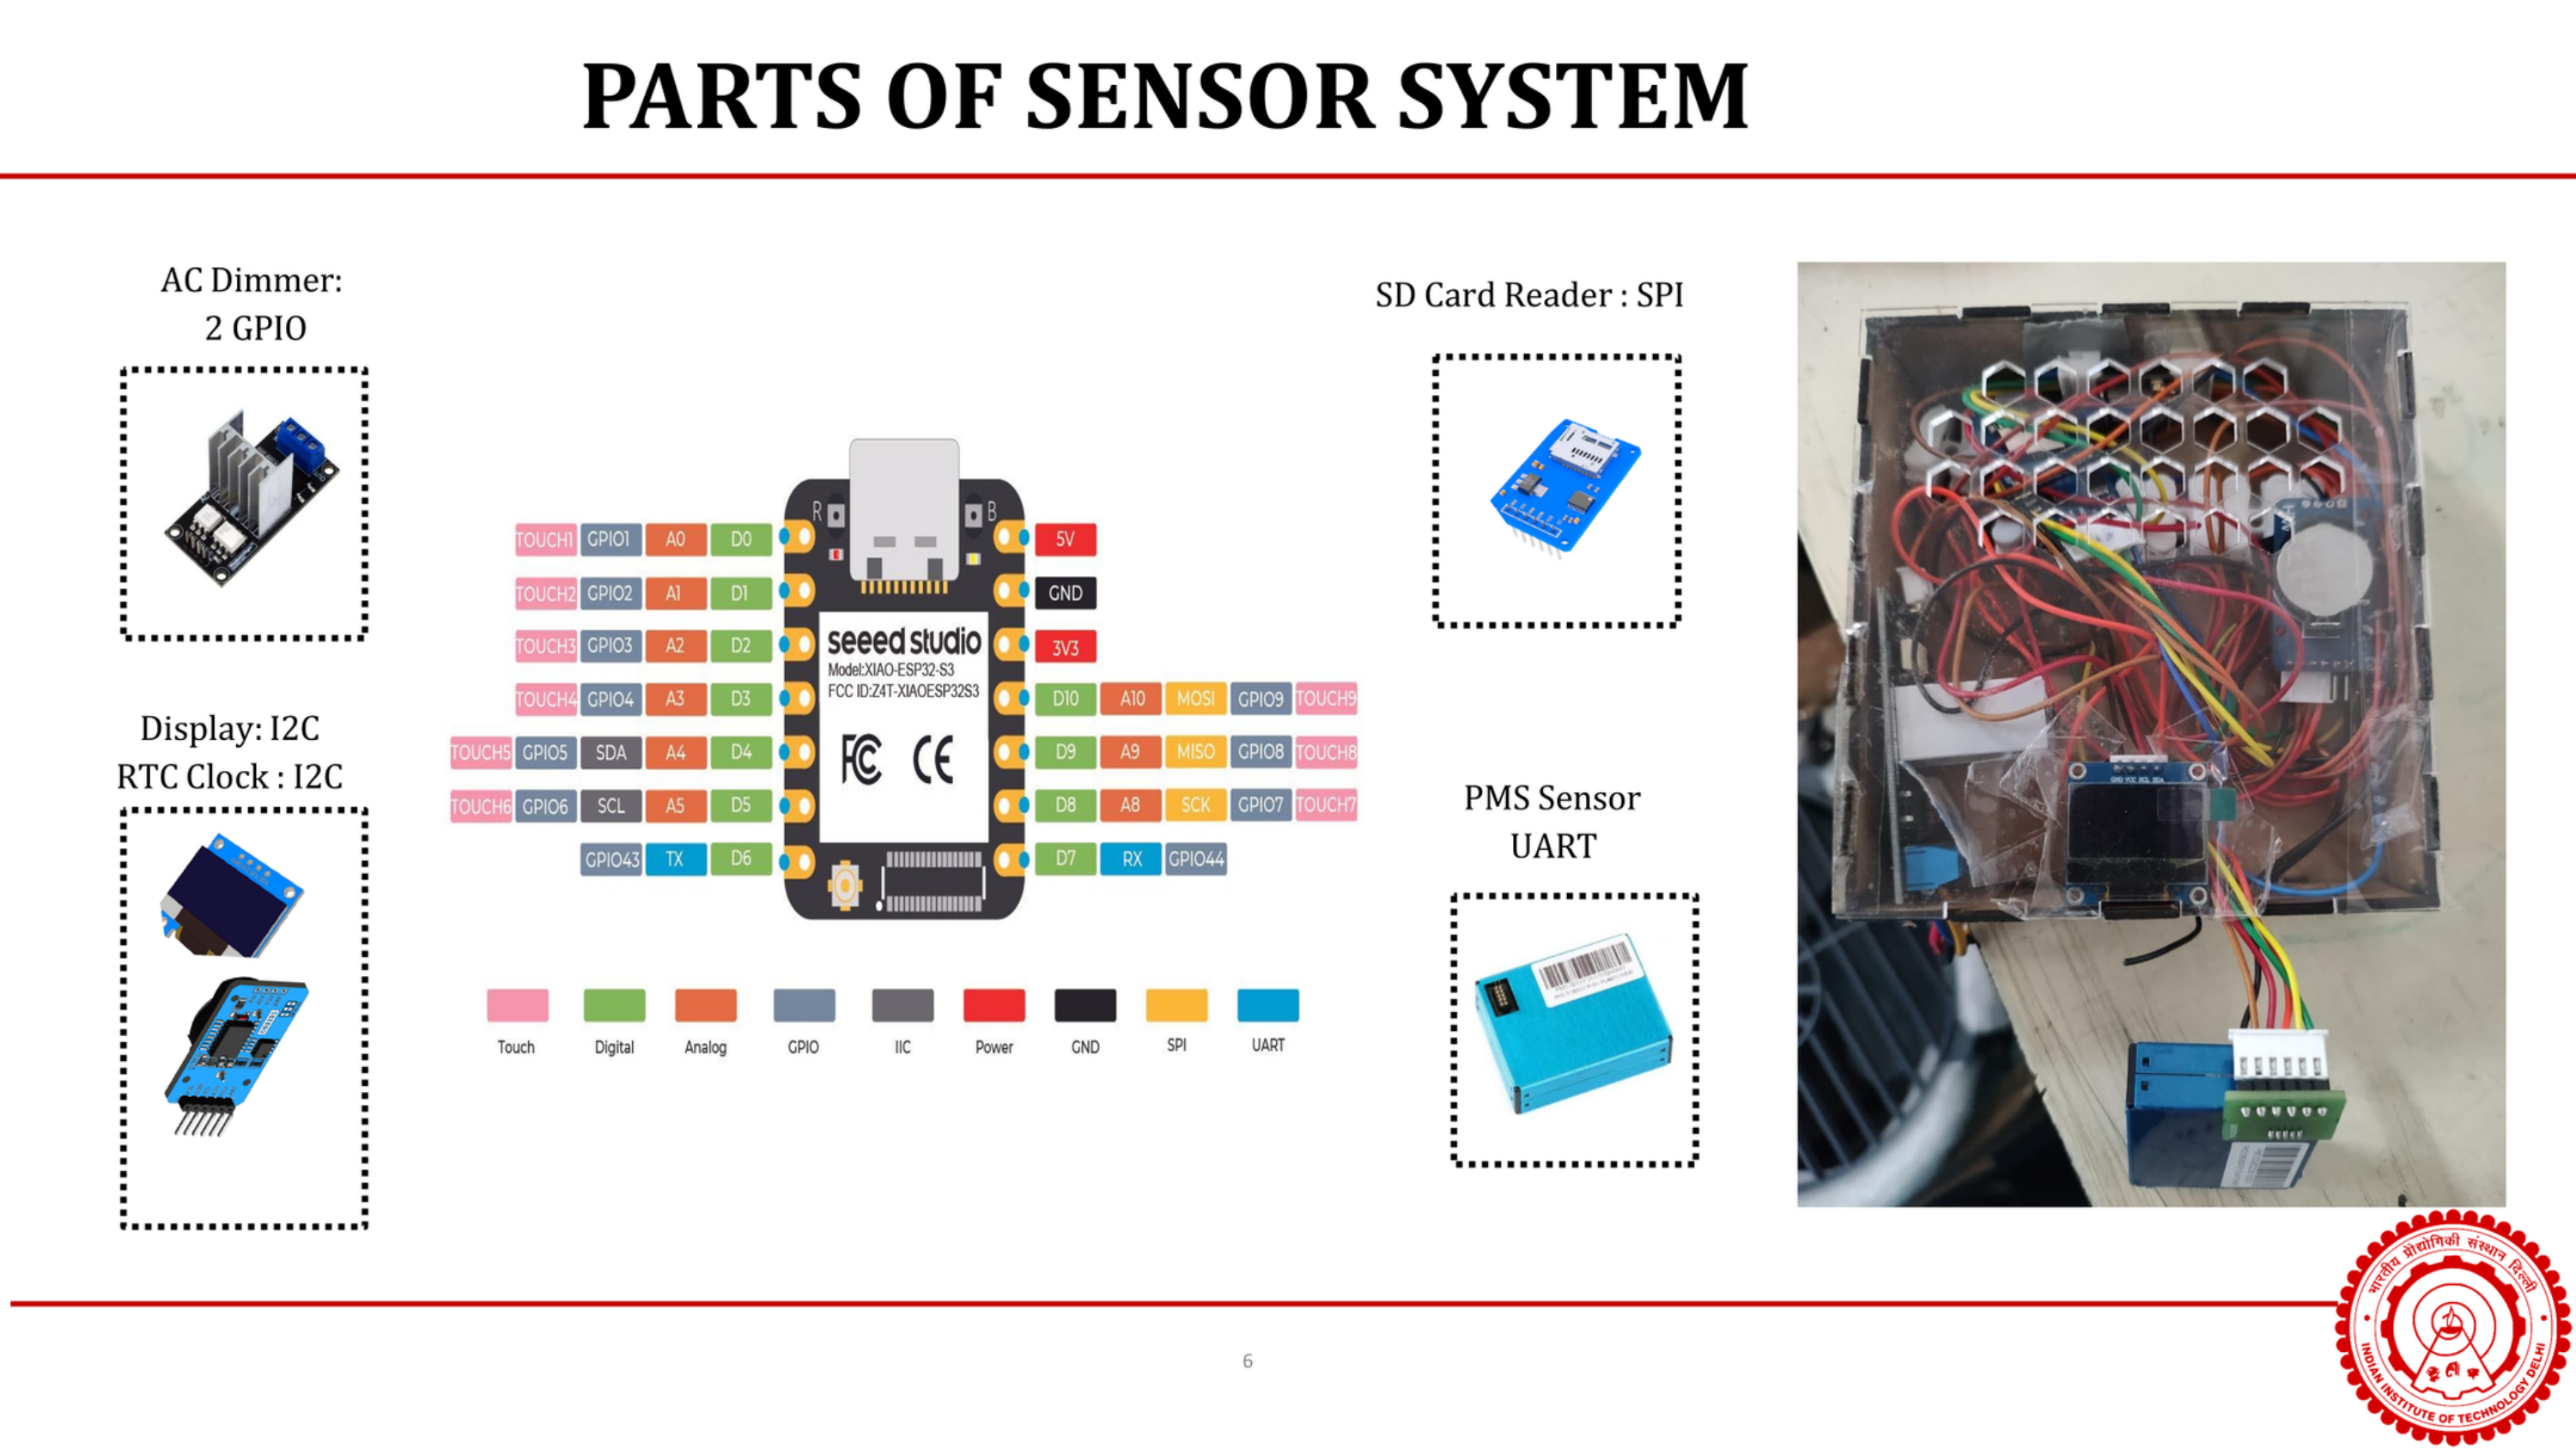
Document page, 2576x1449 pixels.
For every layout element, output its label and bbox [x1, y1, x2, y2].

text_box [0, 0, 2576, 1449]
